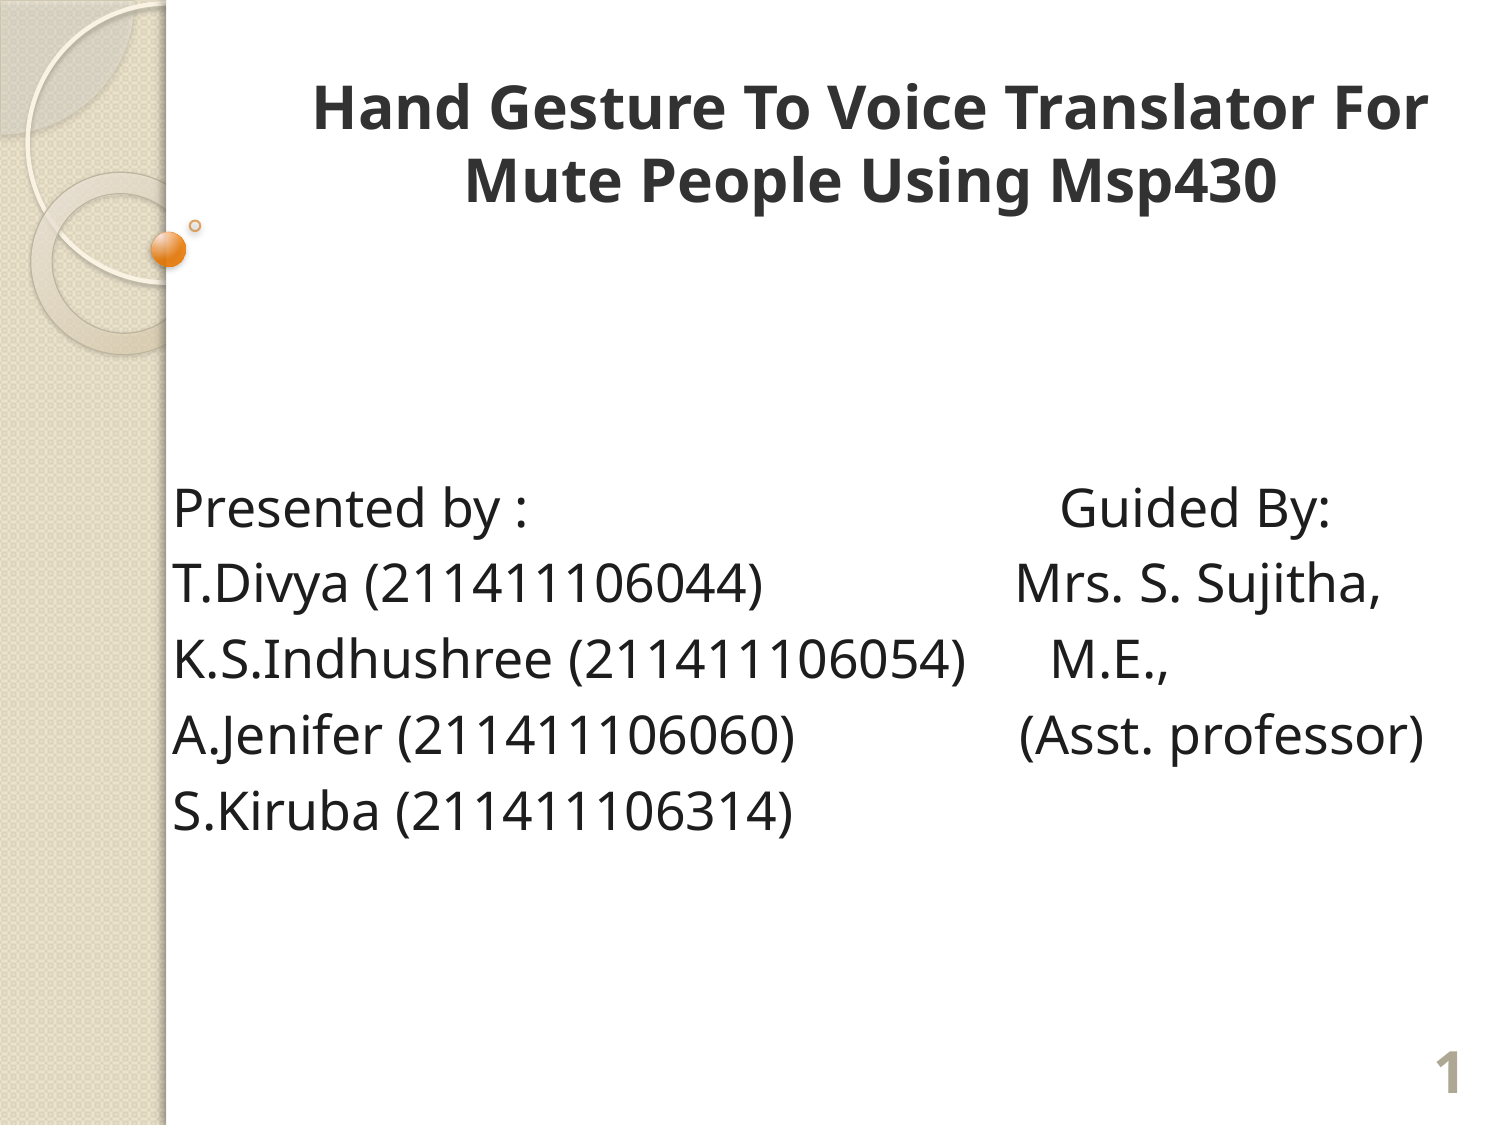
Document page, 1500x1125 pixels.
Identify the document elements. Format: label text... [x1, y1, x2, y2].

subtitle Presented by : Guided By: T.Divya (211411106044) Mrs. S. Sujitha, K.S.Indhushree (211411106054) M.E., A.Jenifer (211411106060) (Asst. professor) S.Kiruba (211411106314) [112, 303, 1450, 1071]
slide_number 1 [1413, 1034, 1488, 1113]
title Hand Gesture To Voice Translator For Mute People Using Msp430 [281, 58, 1462, 223]
